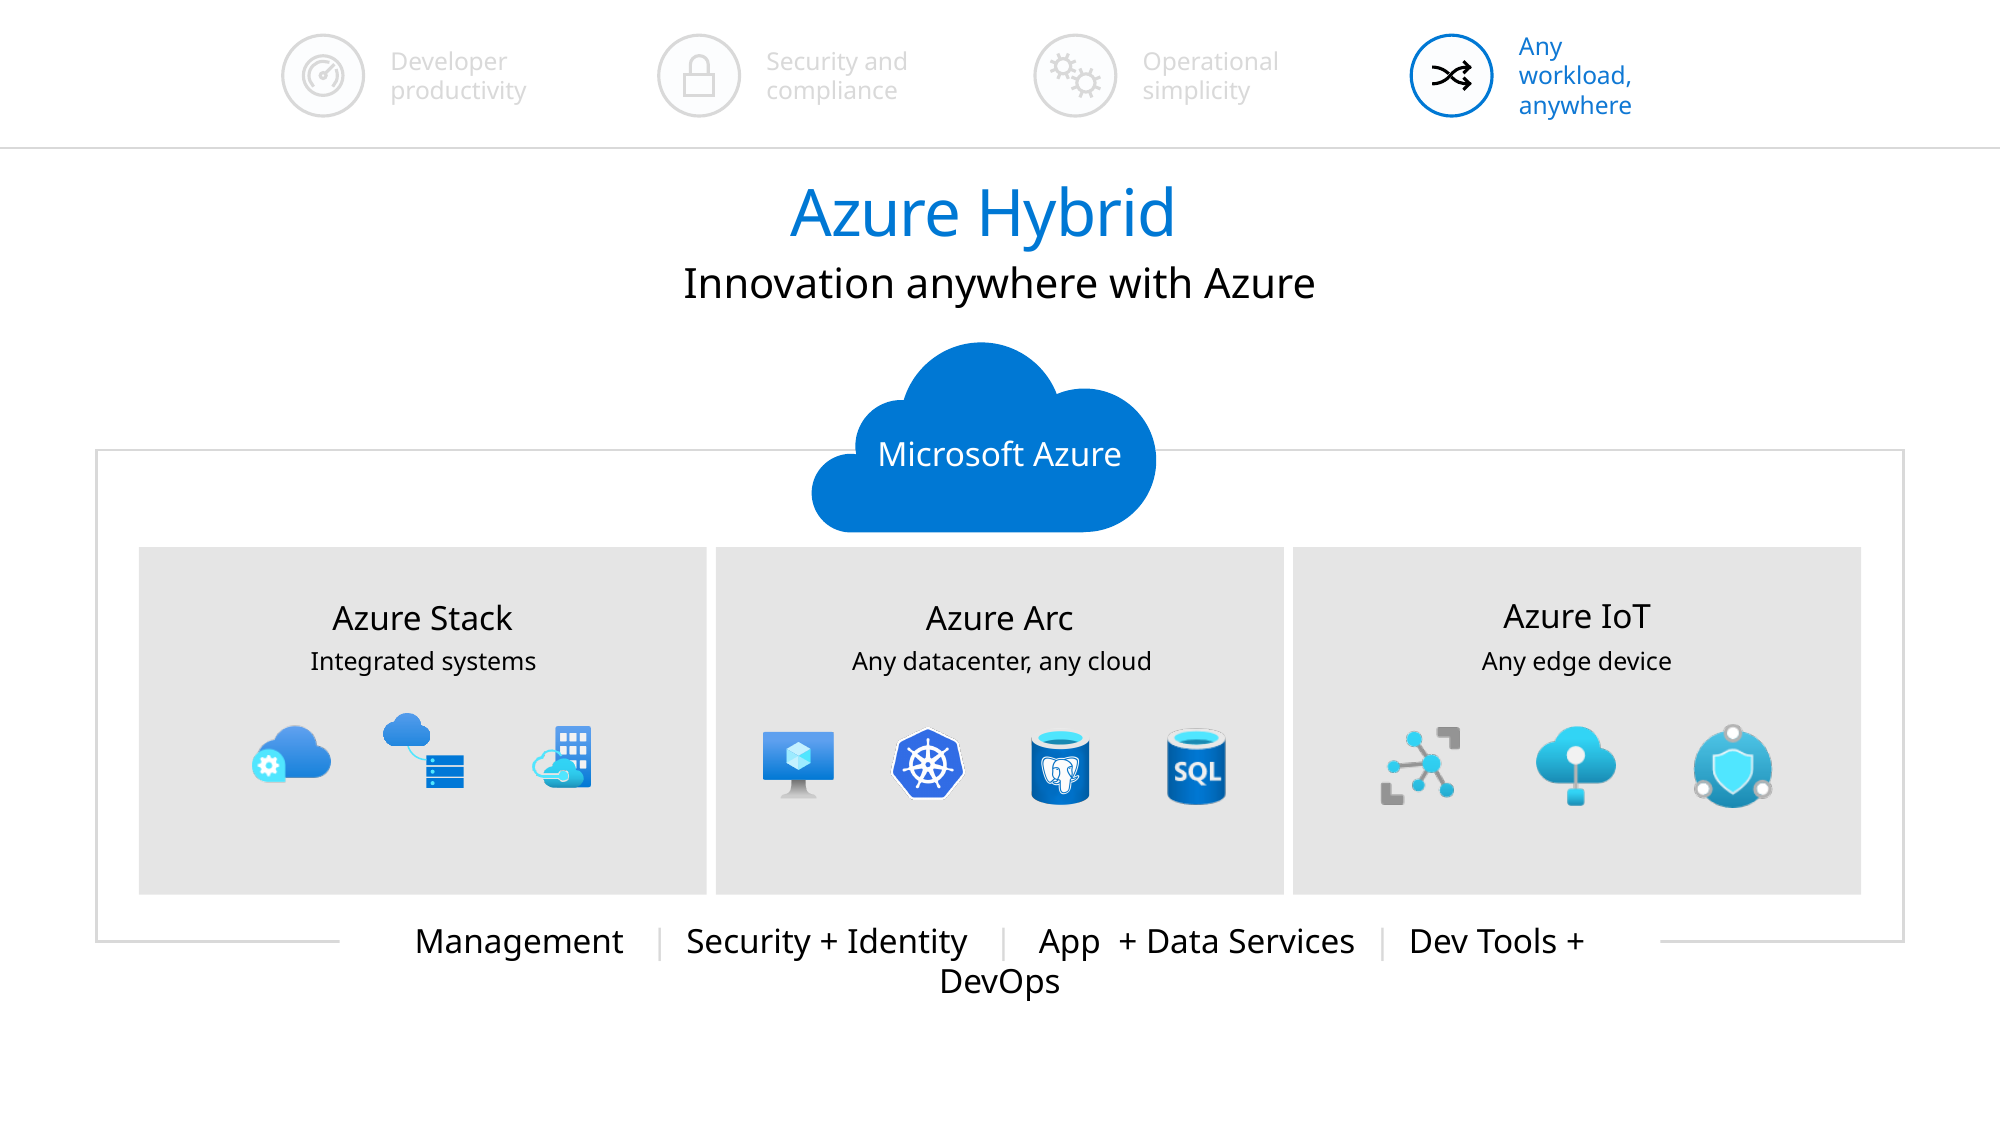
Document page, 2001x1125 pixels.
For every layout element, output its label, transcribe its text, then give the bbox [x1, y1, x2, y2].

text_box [282, 15, 1746, 136]
text_box Azure Hybrid [787, 184, 1180, 250]
text_box Management | Security + Identity | App + Data Services | Dev Tools + DevOps [339, 920, 1661, 1001]
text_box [715, 546, 1285, 895]
text_box Innovation anywhere with Azure [683, 257, 1317, 308]
text_box [96, 449, 1904, 942]
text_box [811, 342, 1157, 533]
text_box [1292, 546, 1862, 895]
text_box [138, 546, 707, 895]
